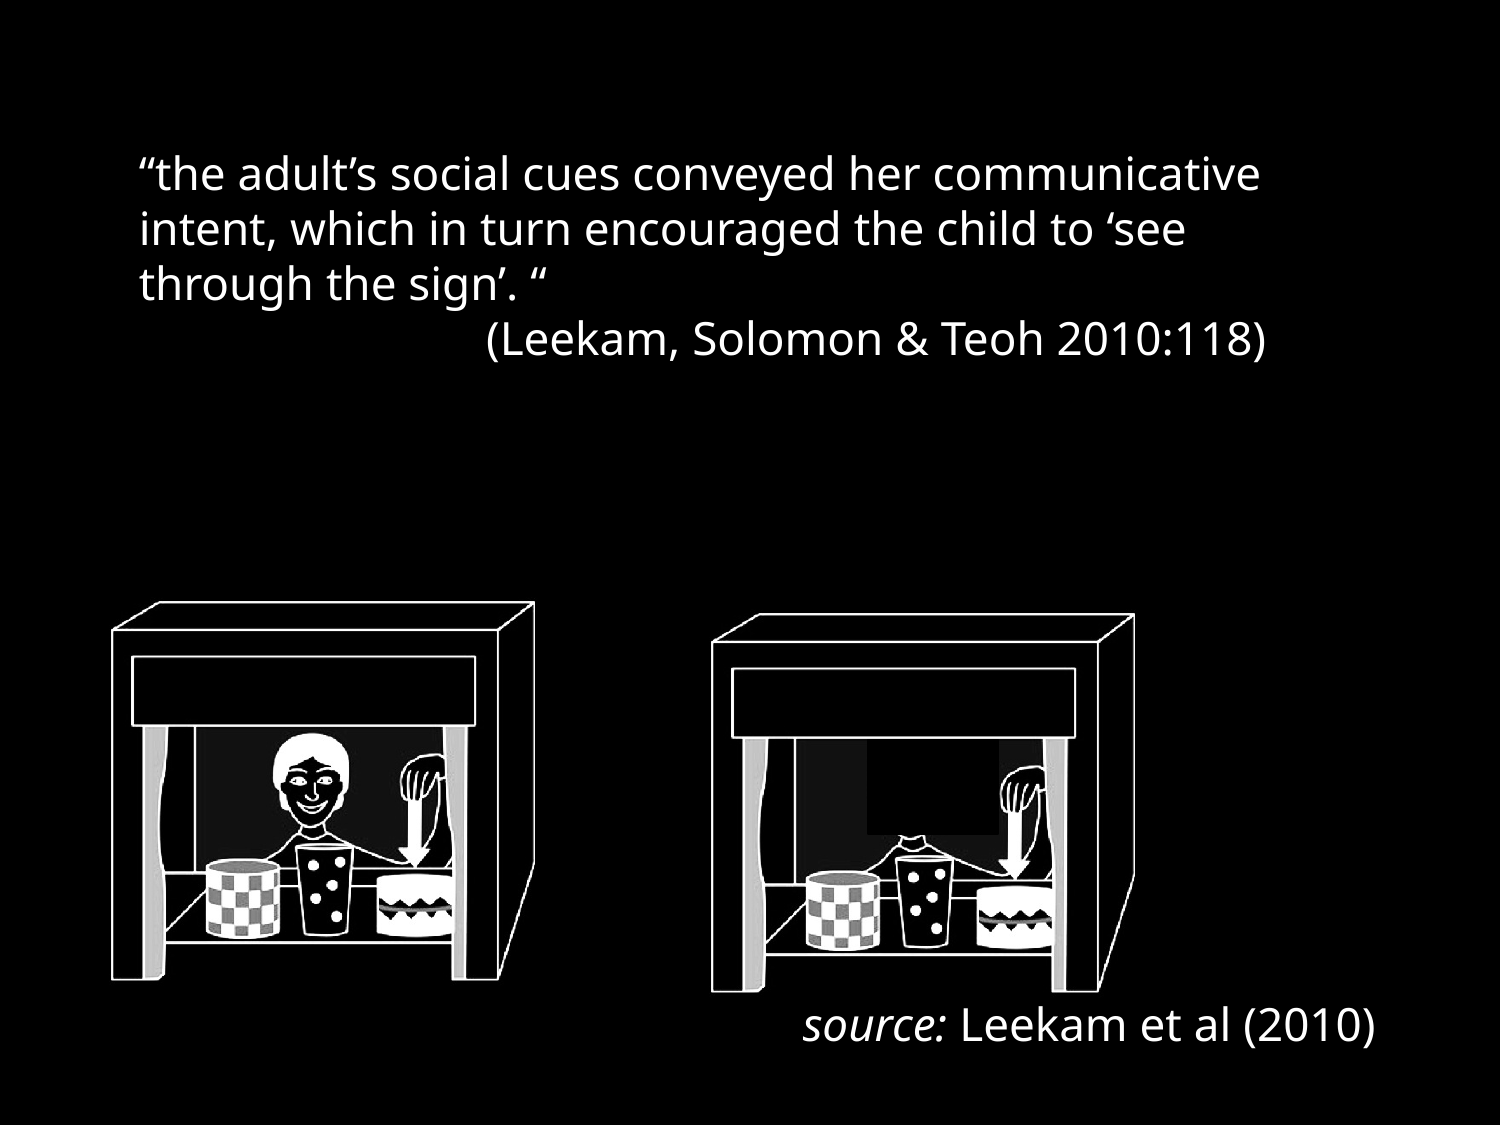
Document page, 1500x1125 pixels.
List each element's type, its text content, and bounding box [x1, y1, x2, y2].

picture [102, 597, 538, 986]
picture [702, 609, 1139, 998]
text_box “the adult’s social cues conveyed her communicative intent, which in turn encouraged the child to ‘see through the sign’. “ (Leekam, Solomon & Teoh 2010:118) [123, 137, 1282, 372]
text_box source: Leekam et al (2010) [788, 987, 1391, 1058]
